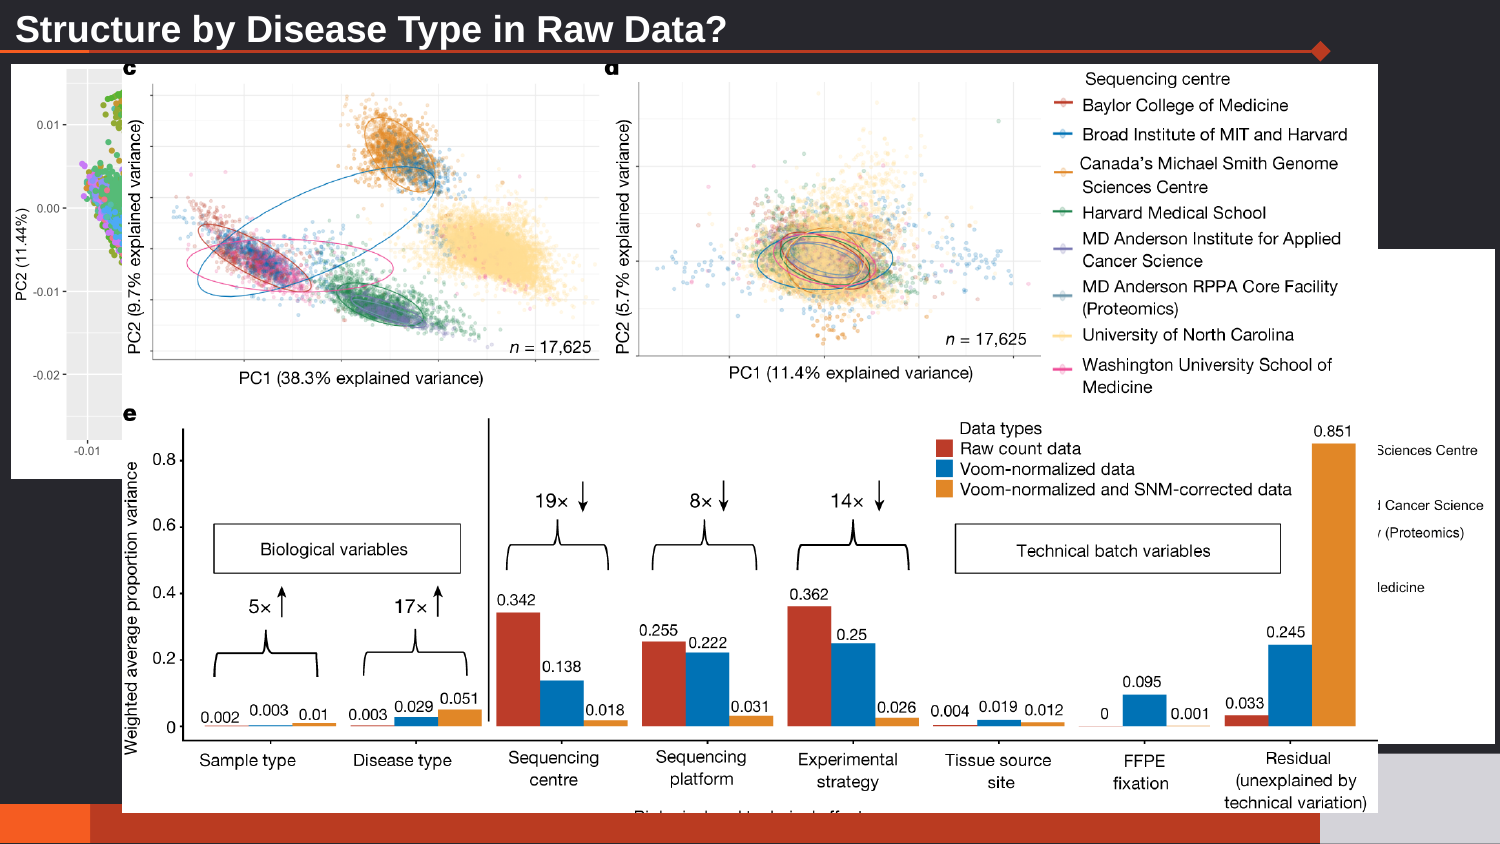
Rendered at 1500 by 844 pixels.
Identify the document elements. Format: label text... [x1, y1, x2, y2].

title Structure by Disease Type in Raw Data? [0, 0, 1320, 65]
slide_number 18 [1320, 753, 1500, 844]
picture [11, 64, 1495, 813]
